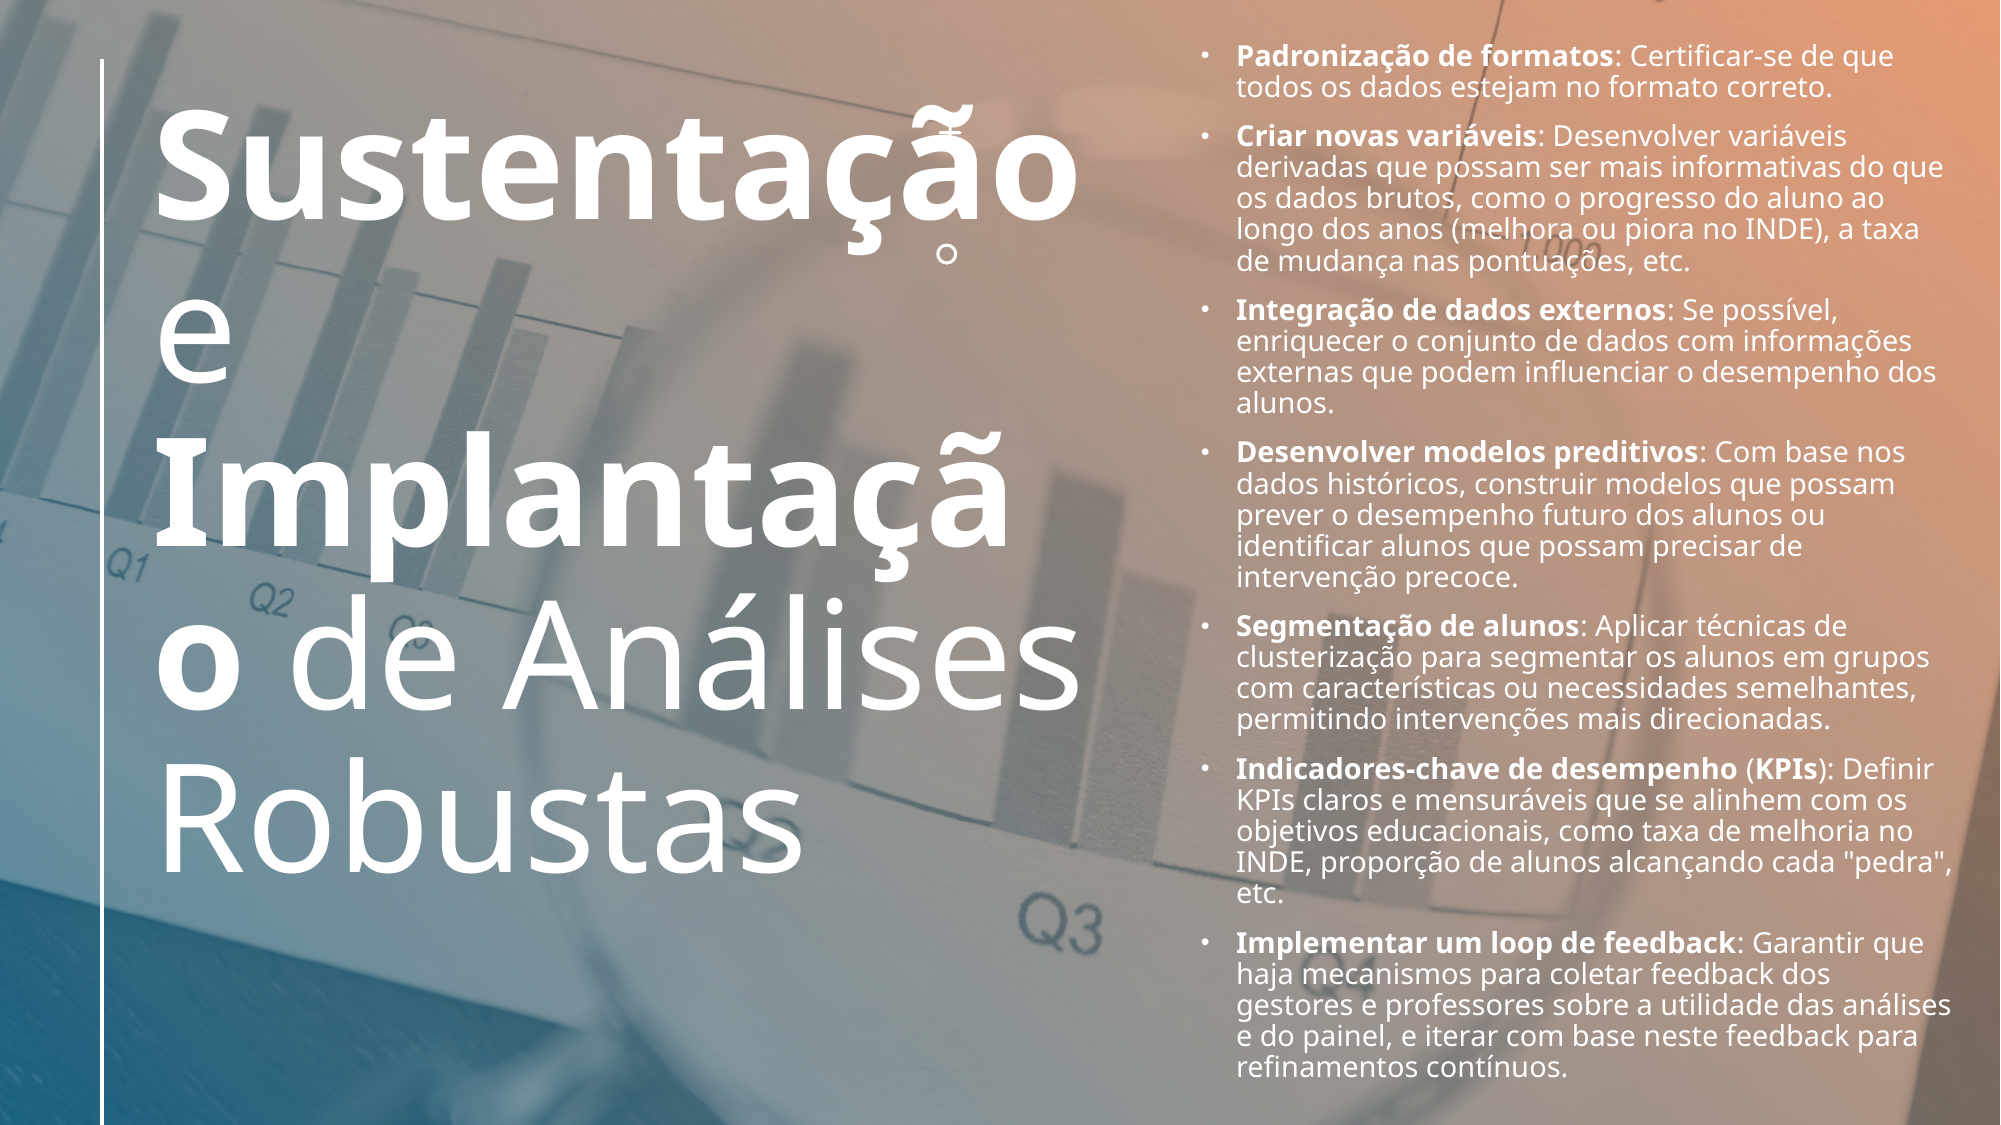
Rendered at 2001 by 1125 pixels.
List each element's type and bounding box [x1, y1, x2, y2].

list [0, 0, 2000, 1125]
